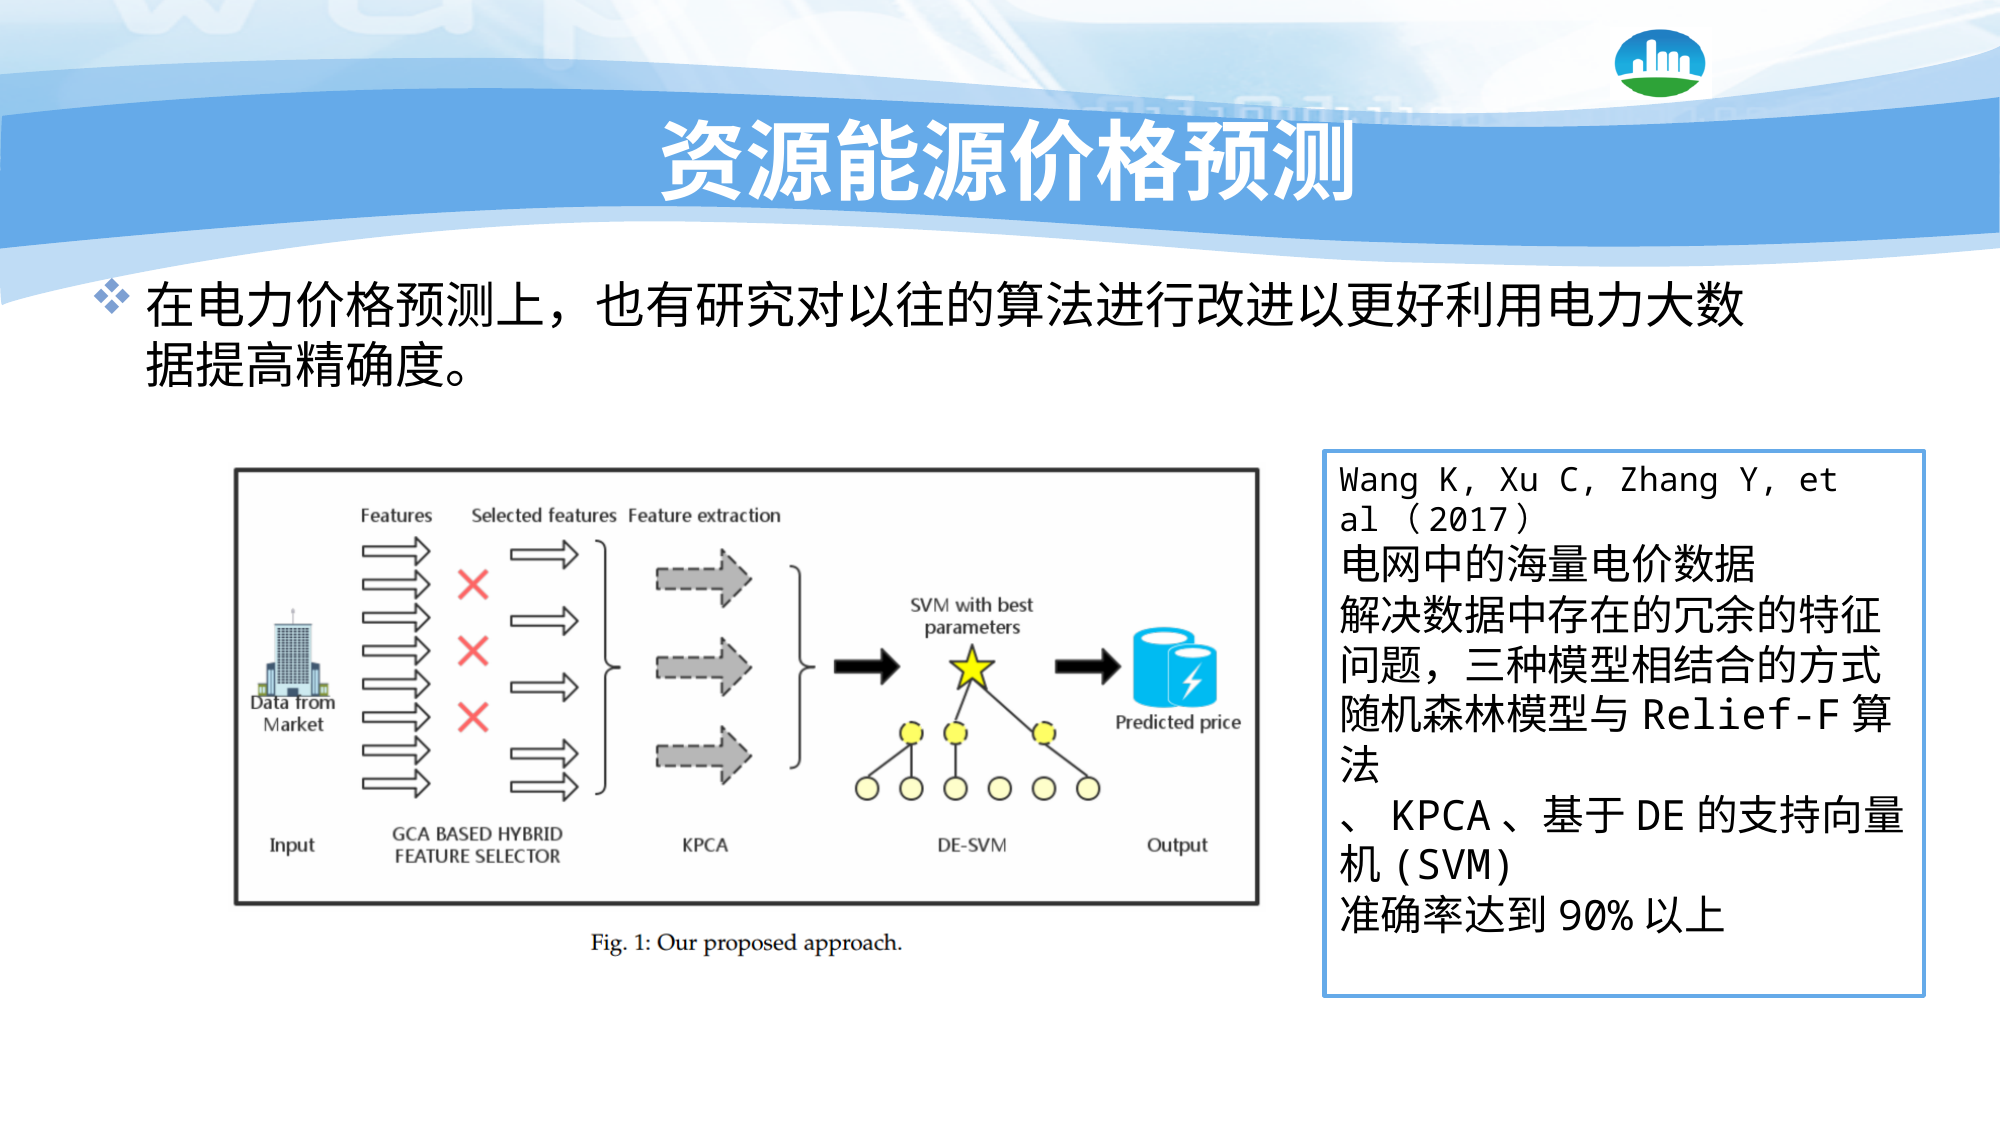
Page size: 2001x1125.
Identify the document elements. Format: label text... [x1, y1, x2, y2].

title 资源能源价格预测 [199, 112, 1817, 206]
picture [199, 450, 1325, 972]
list 在电力价格预测上，也有研究对以往的算法进行改进以更好利用电力大数据提高精确度。 [74, 265, 1800, 393]
picture [0, 0, 2000, 112]
text_box Wang K, Xu C, Zhang Y, et al（2017） 电网中的海量电价数据 解决数据中存在的冗余的特征问题，三种模型相结合的方式 随机森林模型与Relief-F算法 、KPCA、基于DE的支持向量机(SVM) 准确率达到90%以上 [1322, 449, 1926, 998]
